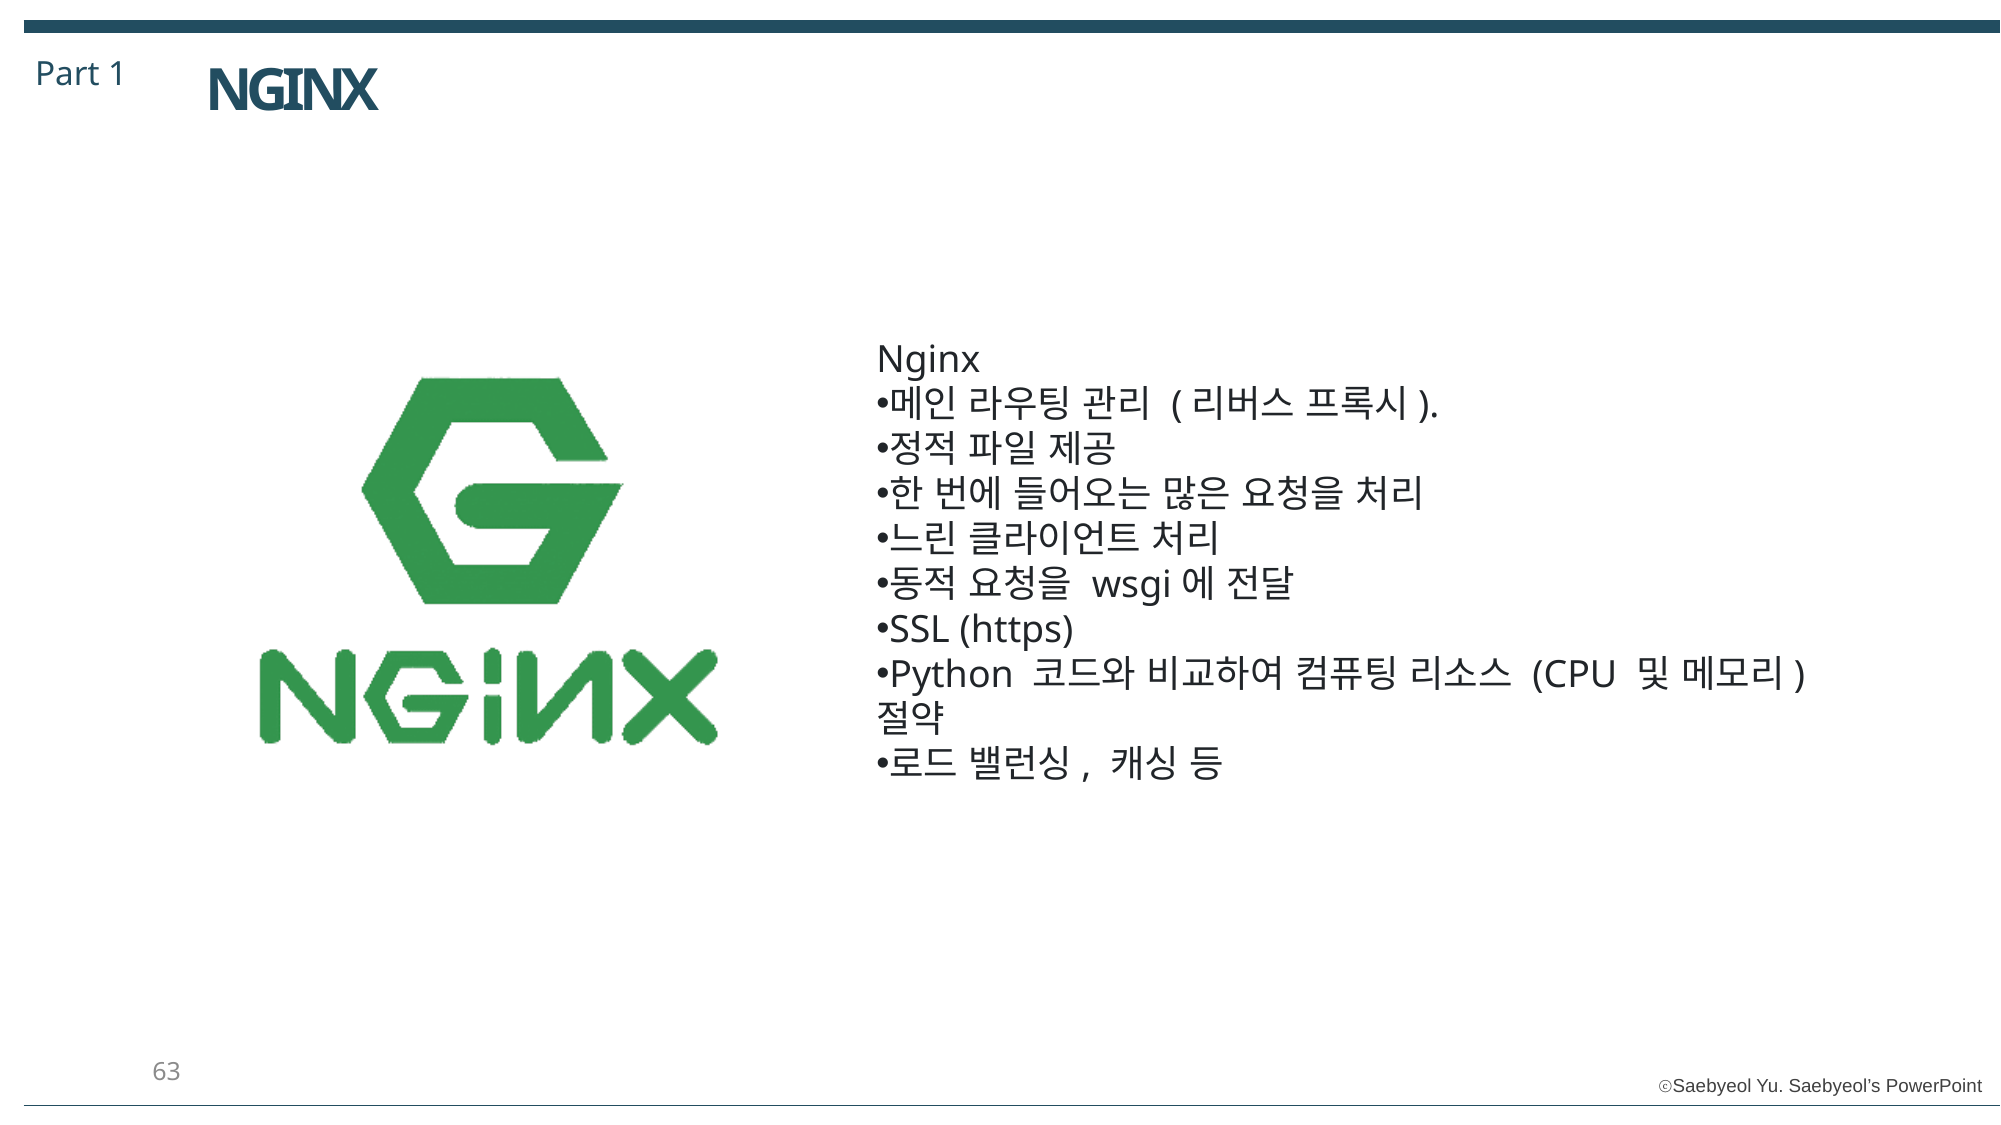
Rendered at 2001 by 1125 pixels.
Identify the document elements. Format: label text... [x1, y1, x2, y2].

slide_number 63 [137, 1042, 588, 1103]
text_box Nginx 메인 라우팅 관리 (리버스 프록시). 정적 파일 제공 한 번에 들어오는 많은 요청을 처리 느린 클라이언트 처리 동적 요청을 wsgi에 전달 SSL (https) Python 코드와 비교하여 컴퓨팅 리소스 (CPU 및 메모리) 절약 로드 밸런싱, 캐싱 등 [861, 327, 1867, 793]
text_box NGINX [190, 44, 489, 130]
text_box Part 1 [20, 44, 143, 100]
picture [254, 327, 724, 797]
